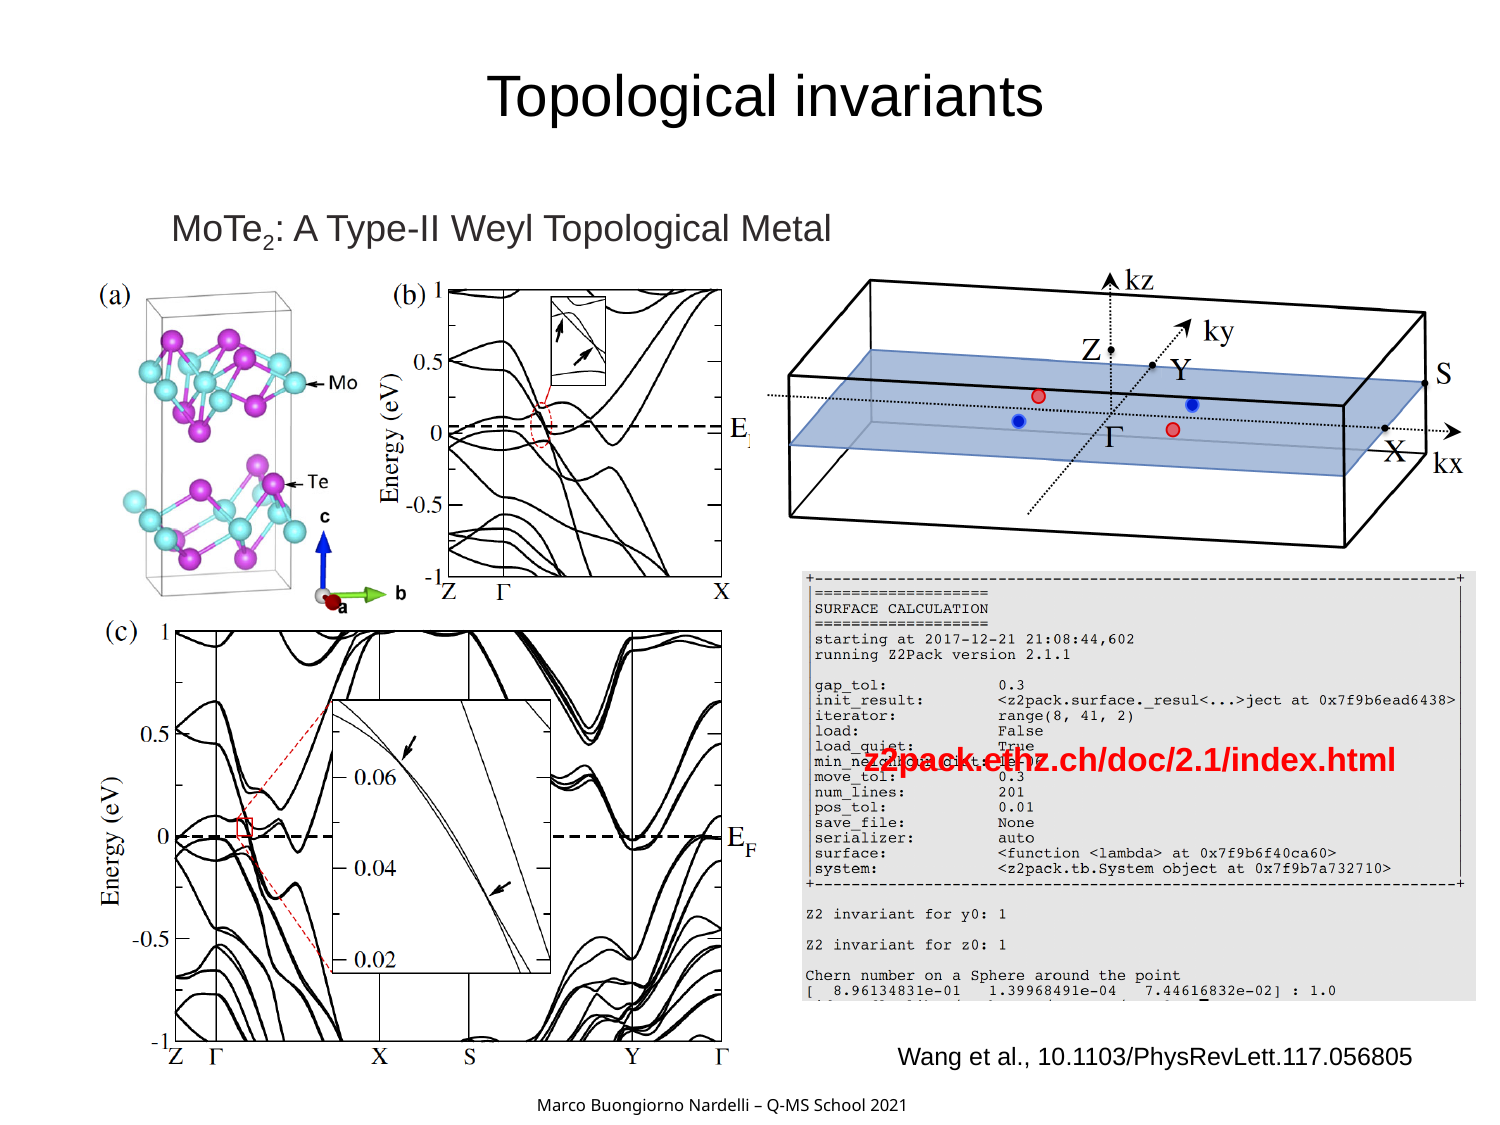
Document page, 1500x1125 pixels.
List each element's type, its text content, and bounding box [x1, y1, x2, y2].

text_box Topological invariants [479, 50, 1054, 136]
picture [73, 258, 1484, 1080]
text_box Wang et al., 10.1103/PhysRevLett.117.056805 [882, 1033, 1430, 1079]
text_box MoTe2: A Type-II Weyl Topological Metal [156, 196, 847, 263]
picture [802, 570, 1477, 1001]
